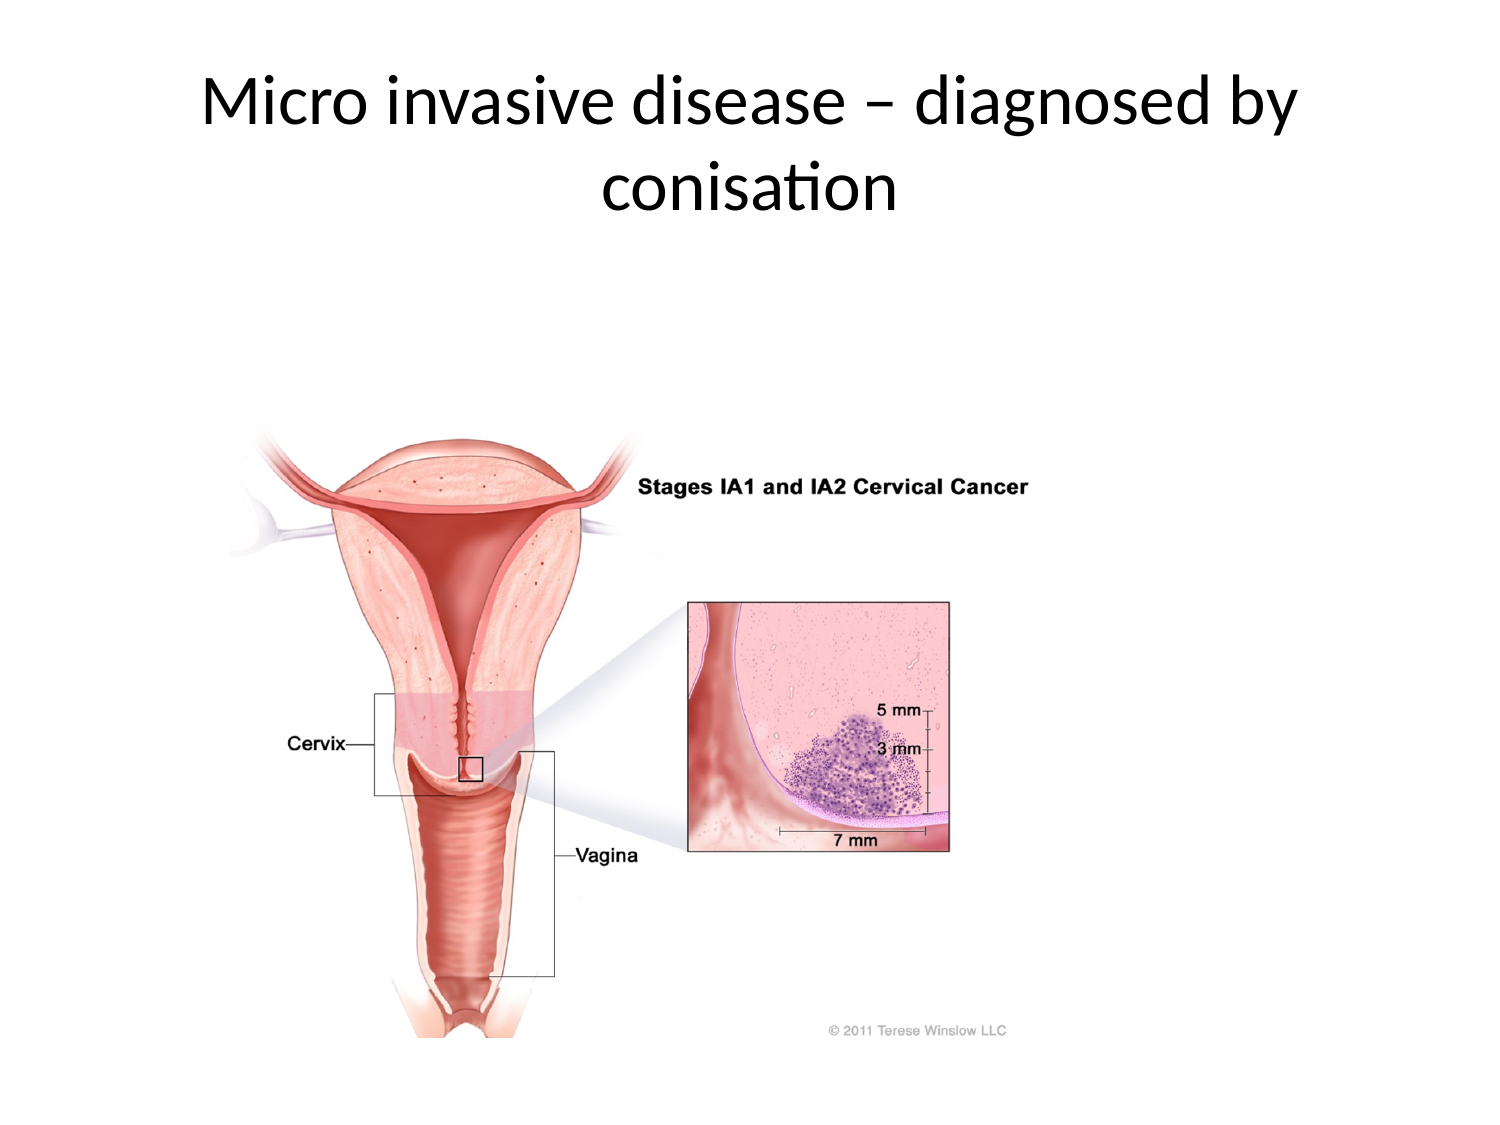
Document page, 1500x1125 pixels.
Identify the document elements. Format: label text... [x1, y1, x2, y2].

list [187, 376, 1063, 1038]
title Micro invasive disease – diagnosed by conisation [75, 45, 1425, 233]
